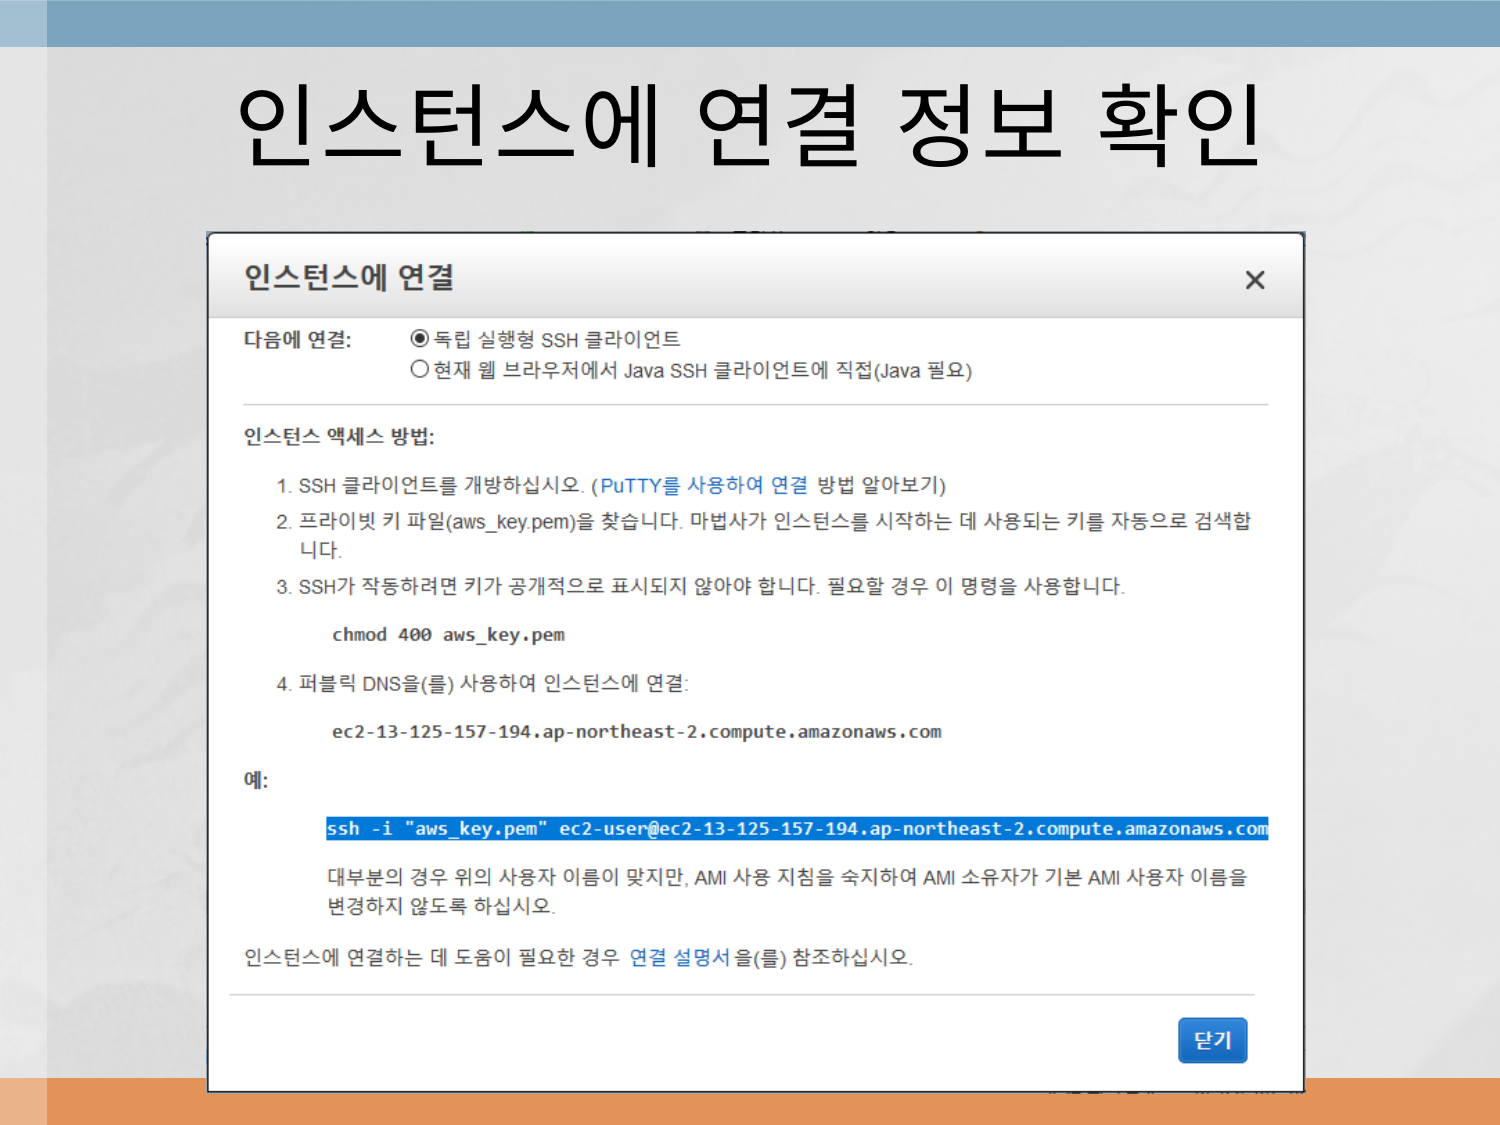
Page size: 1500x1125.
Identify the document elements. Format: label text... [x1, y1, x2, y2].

title 인스턴스에 연결 정보 확인 [49, 46, 1454, 202]
picture [206, 231, 1306, 1094]
